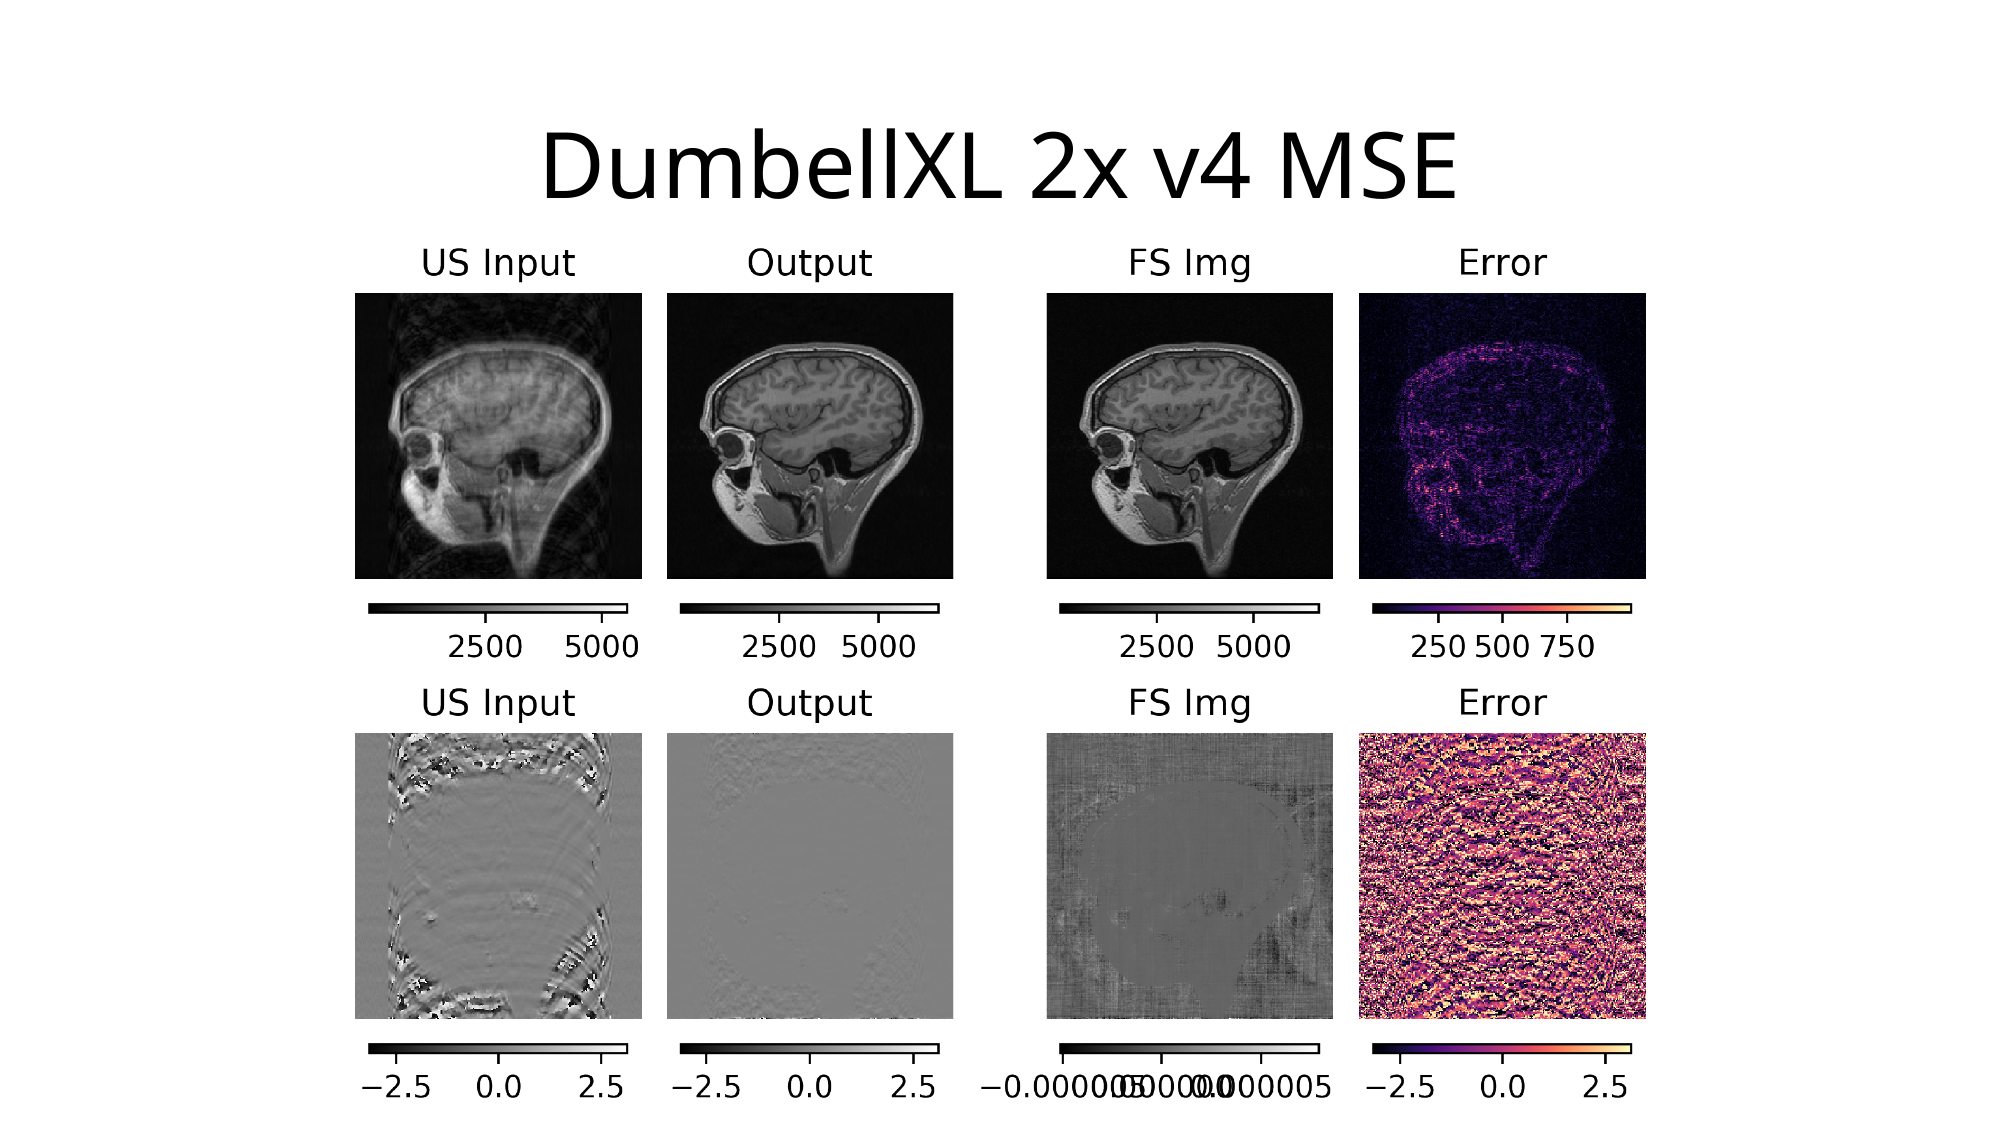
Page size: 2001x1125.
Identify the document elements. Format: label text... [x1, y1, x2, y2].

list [333, 225, 1667, 1125]
title DumbellXL 2x v4 MSE [137, 59, 1863, 278]
